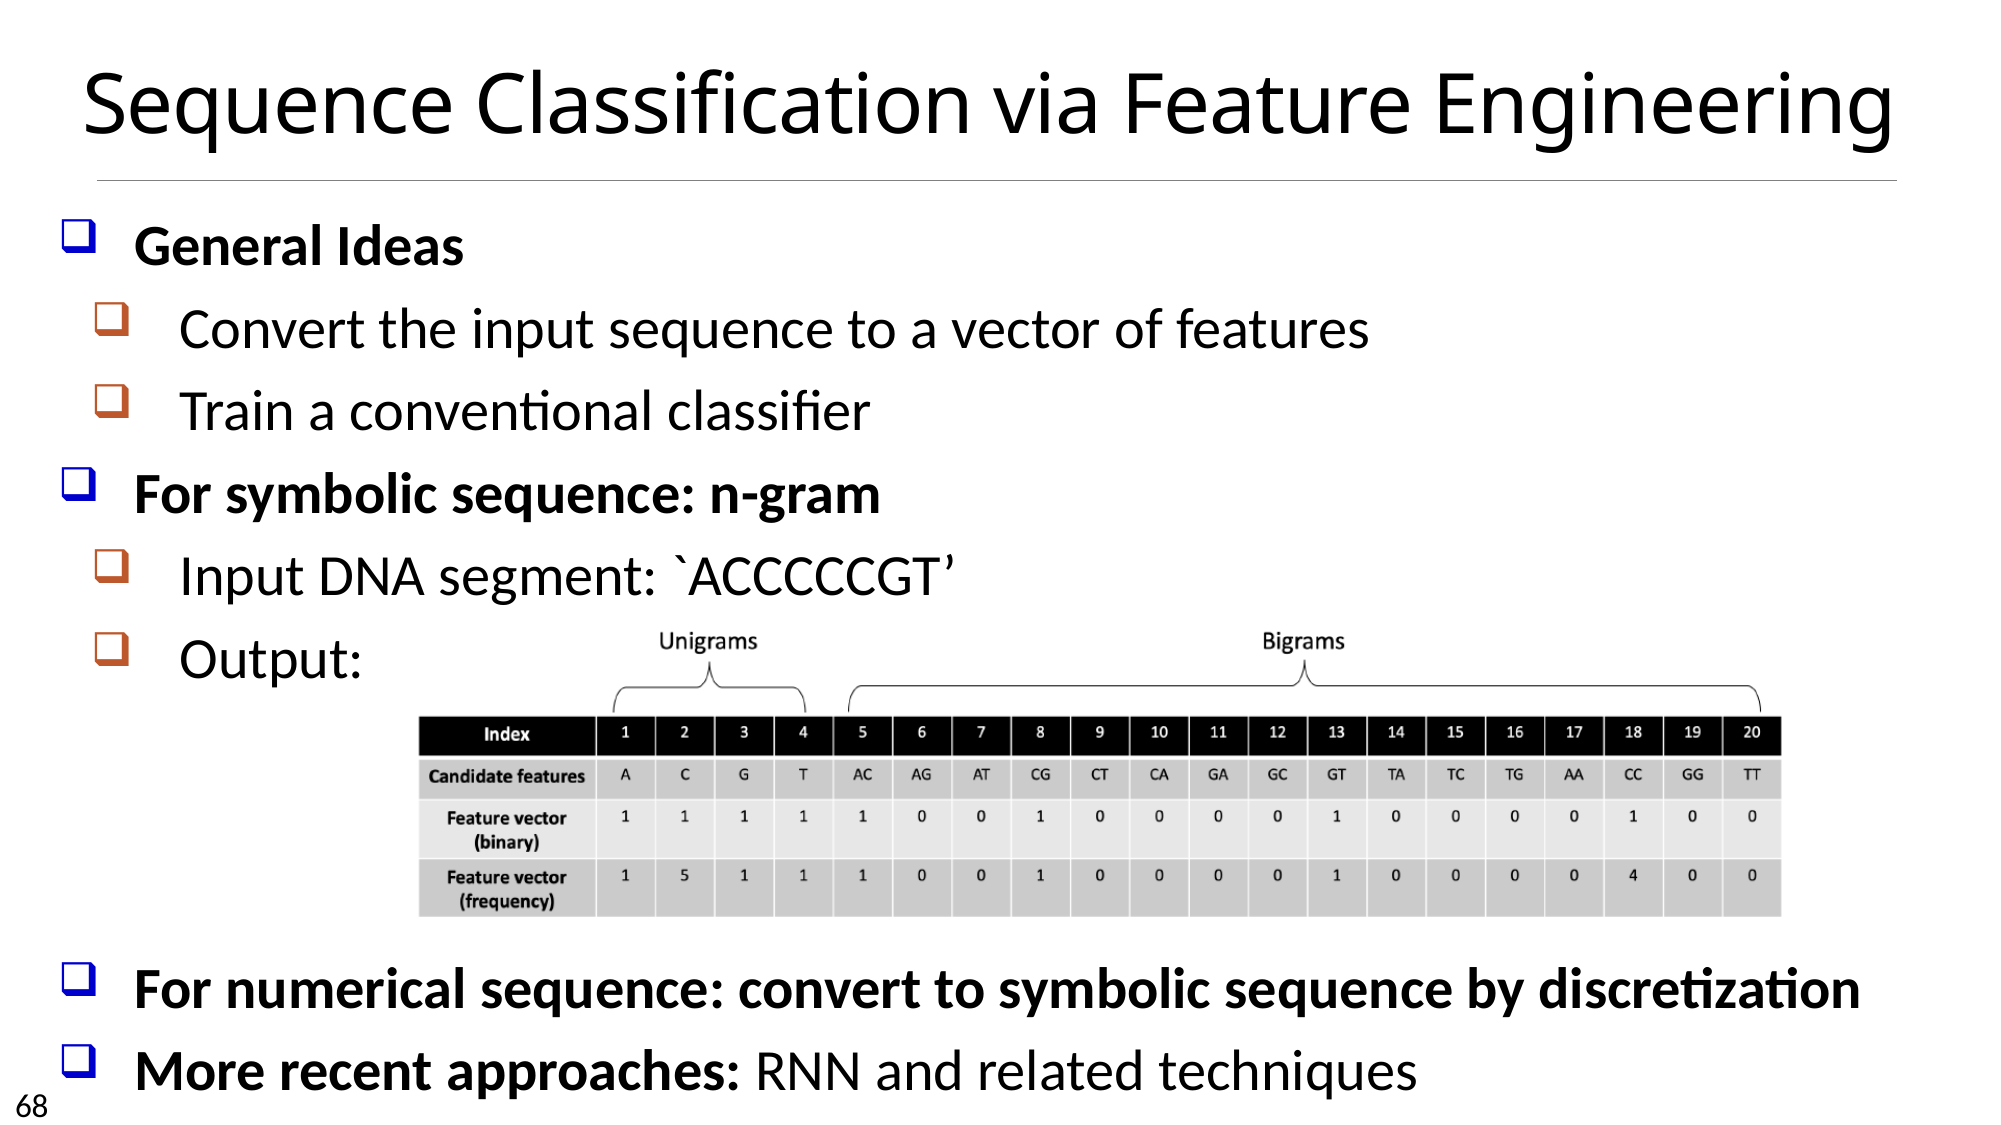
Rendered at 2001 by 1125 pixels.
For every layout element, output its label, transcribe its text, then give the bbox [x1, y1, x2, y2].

list General Ideas Convert the input sequence to a vector of features Train a conventional classifier For symbolic sequence: n-gram Input DNA segment: `ACCCCCGT’ Output: For numerical sequence: convert to symbolic sequence by discretization More recent approaches: RNN and related techniques [43, 200, 1915, 1084]
picture [376, 613, 1809, 942]
title Sequence Classification via Feature Engineering [57, 36, 1923, 158]
